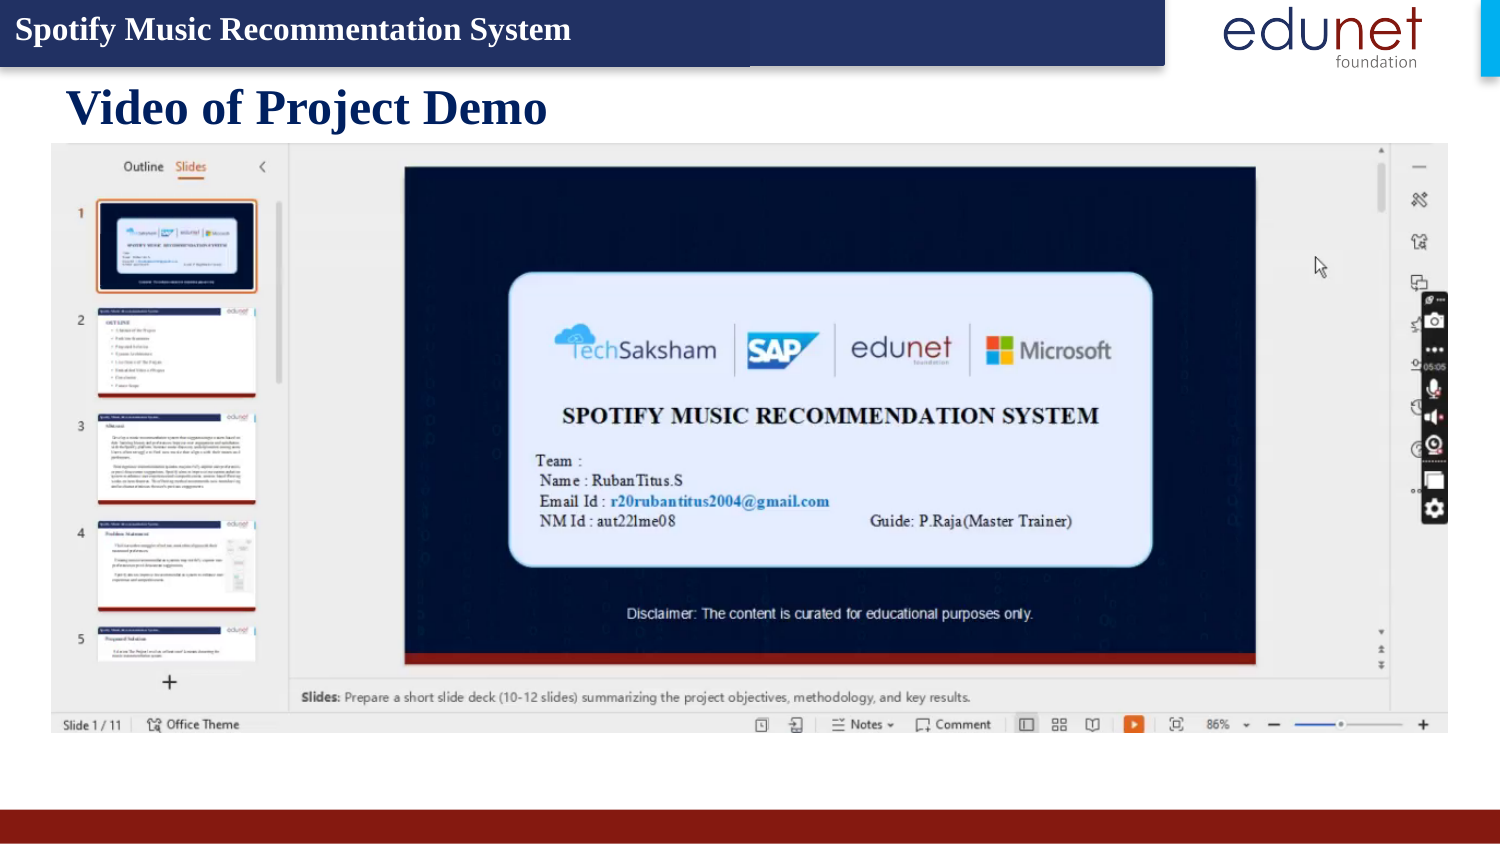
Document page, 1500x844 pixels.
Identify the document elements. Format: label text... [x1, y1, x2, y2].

text_box Spotify Music Recommentation System [0, 0, 750, 67]
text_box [50, 142, 1449, 734]
text_box Video of Project Demo [50, 66, 1449, 141]
picture [1219, 4, 1424, 66]
